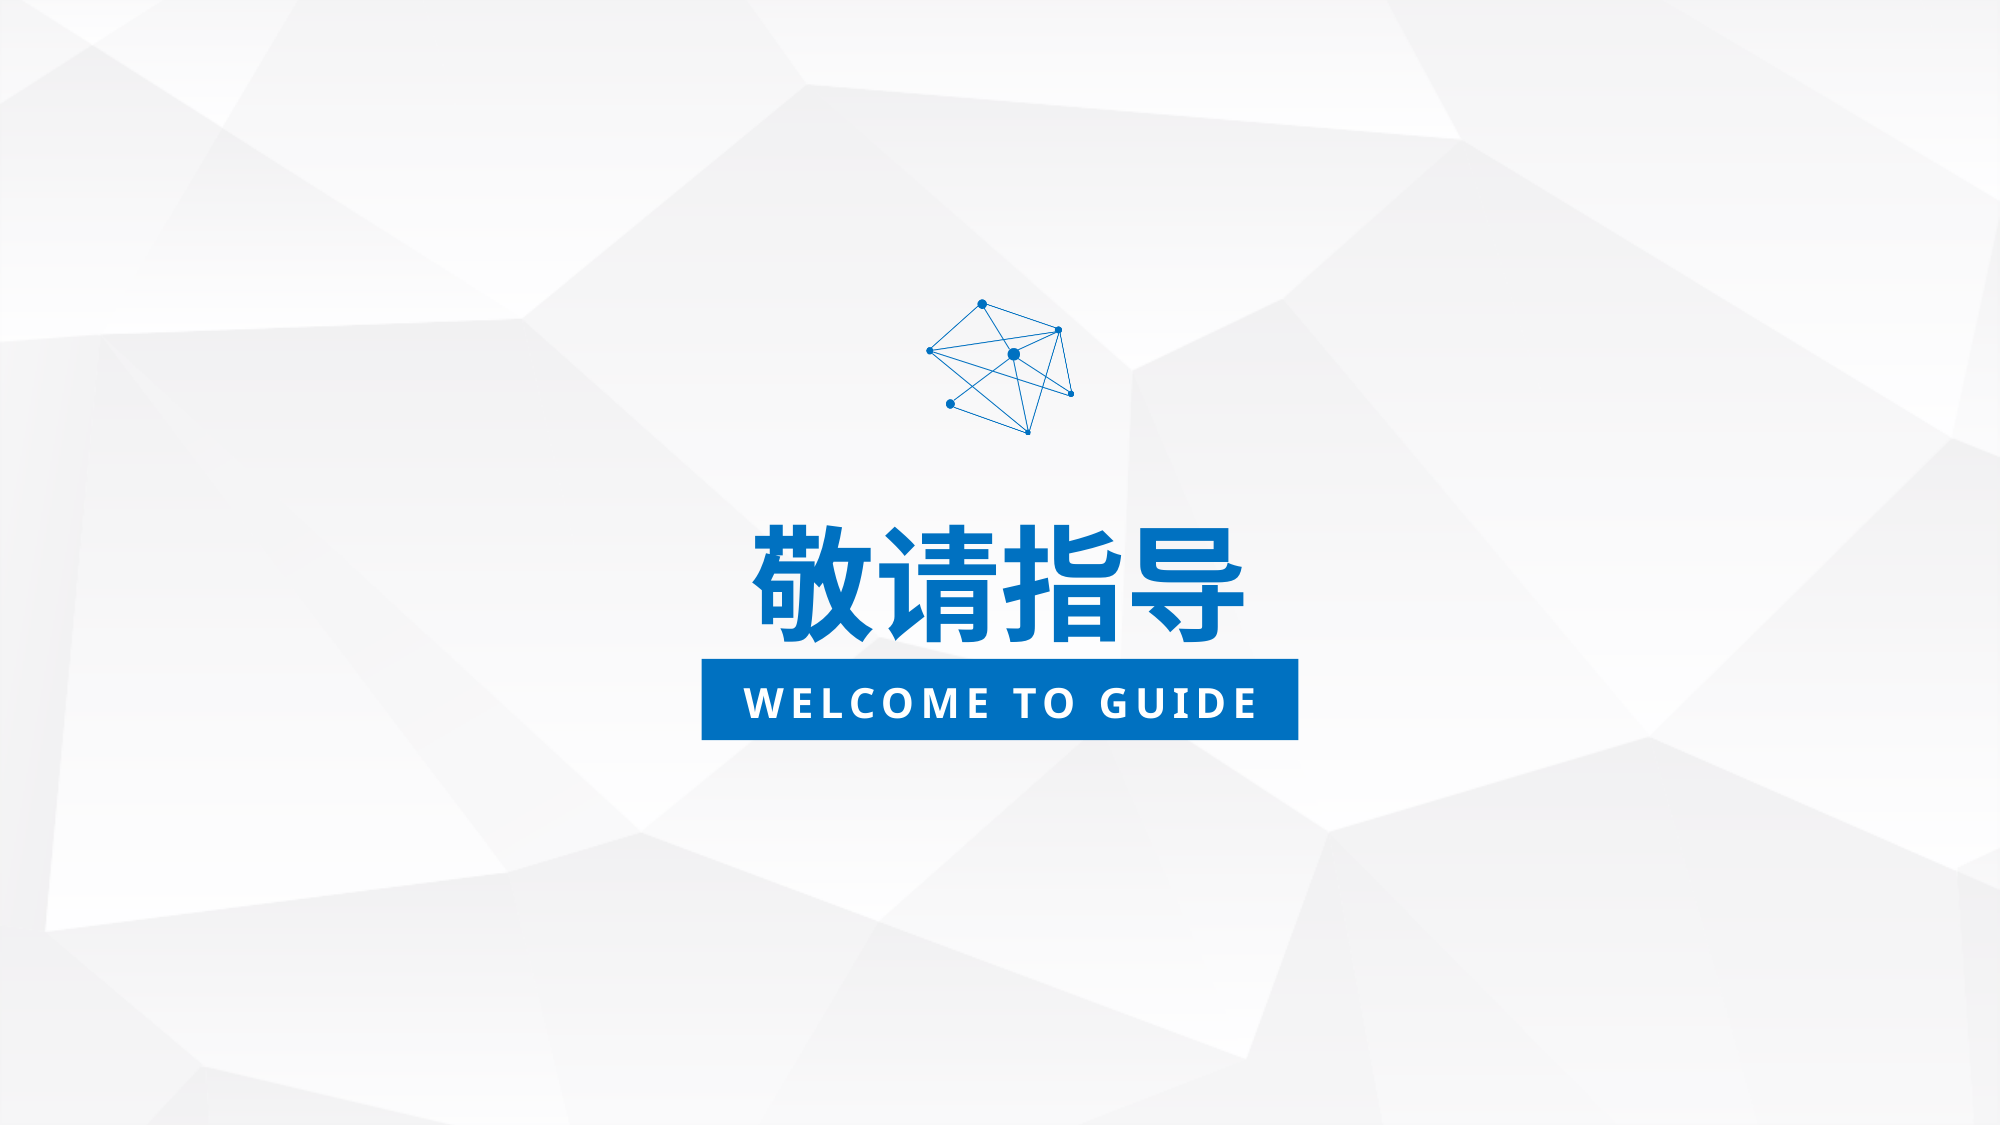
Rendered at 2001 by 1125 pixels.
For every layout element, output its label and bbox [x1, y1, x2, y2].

text_box [690, 658, 1310, 741]
picture [0, 0, 2000, 1125]
